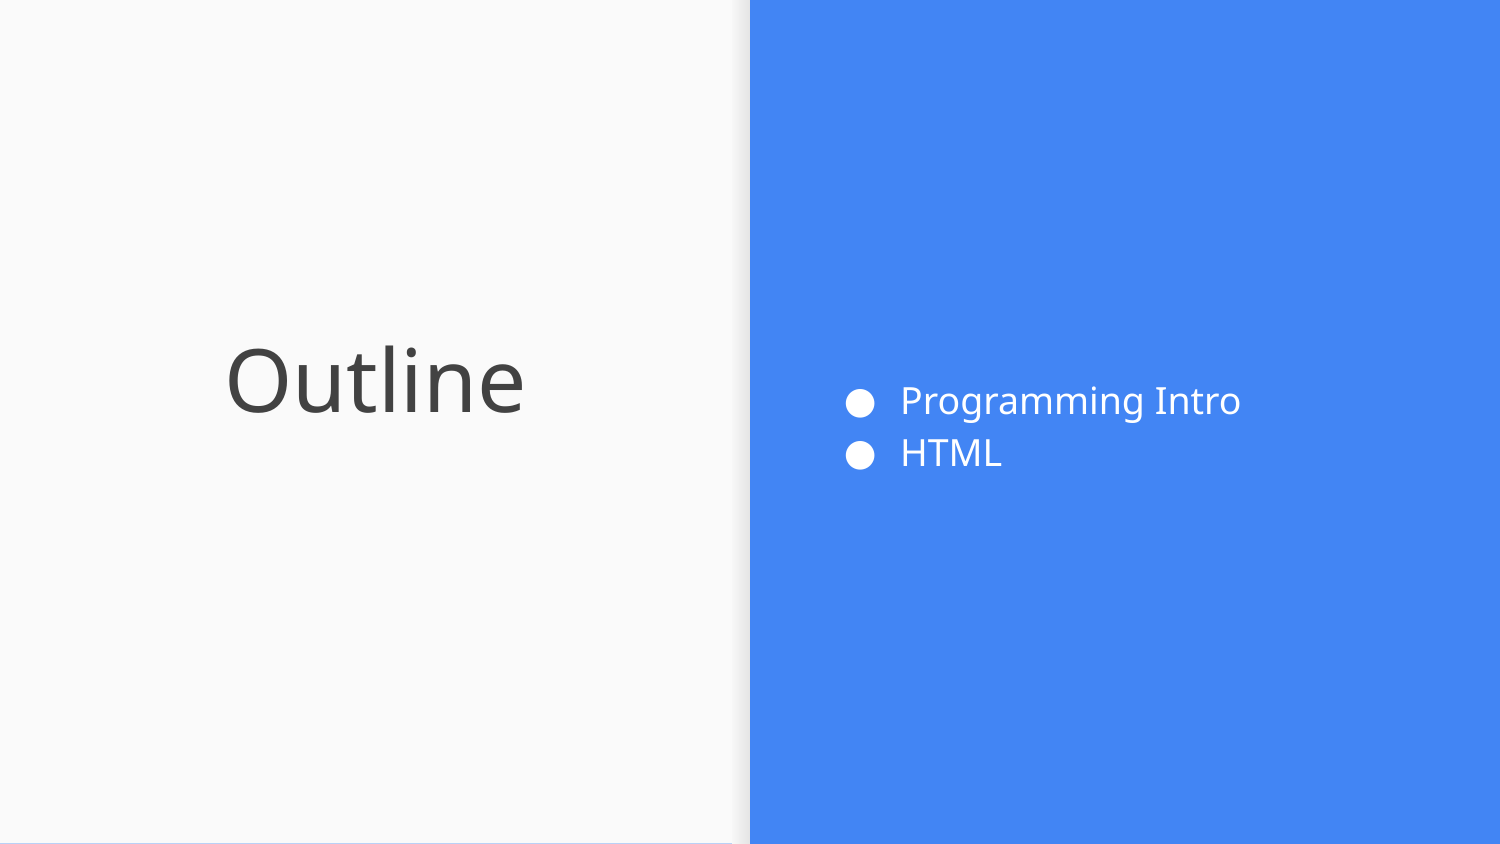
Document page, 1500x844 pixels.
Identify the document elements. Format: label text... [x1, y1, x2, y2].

title Outline [43, 202, 708, 446]
list Programming Intro HTML [810, 118, 1440, 725]
